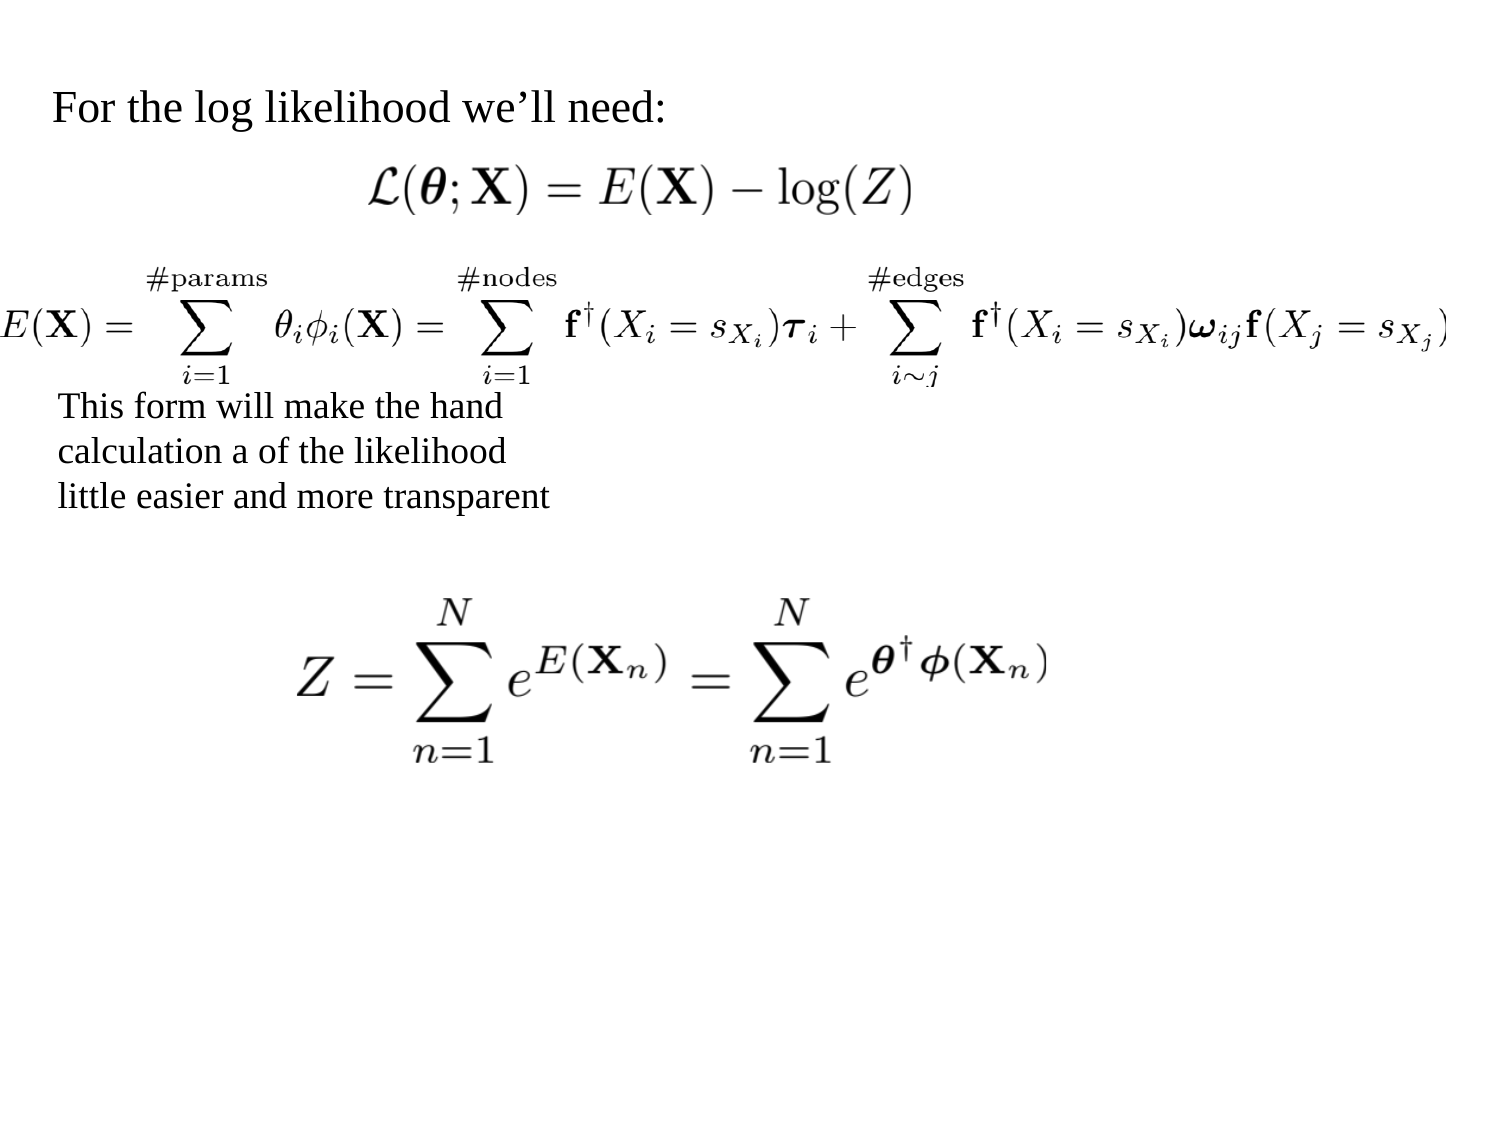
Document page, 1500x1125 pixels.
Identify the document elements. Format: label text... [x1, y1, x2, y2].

text_box For the log likelihood we’ll need: [36, 69, 1413, 142]
picture [0, 266, 1447, 387]
picture [296, 597, 1047, 764]
text_box This form will make the hand calculation a of the likelihood little easier and more transparent [42, 394, 569, 523]
picture [367, 163, 911, 215]
